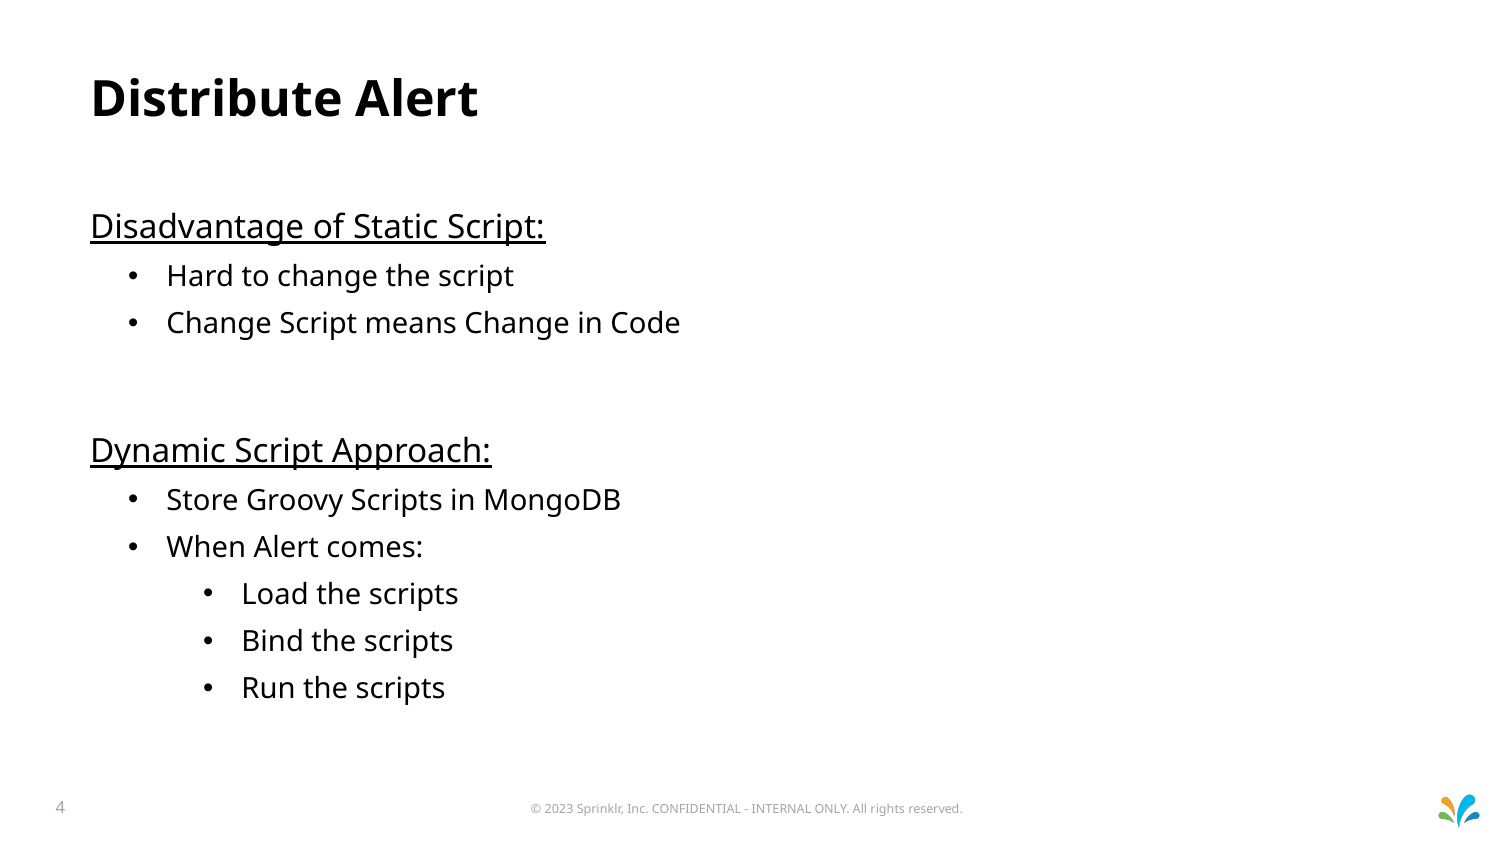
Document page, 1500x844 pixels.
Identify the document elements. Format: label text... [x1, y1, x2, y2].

list Disadvantage of Static Script: Hard to change the script Change Script means Change in Code [75, 197, 1425, 421]
text_box © 2023 Sprinklr, Inc. CONFIDENTIAL - INTERNAL ONLY. All rights reserved. [474, 793, 1026, 824]
text_box Dynamic Script Approach: Store Groovy Scripts in MongoDB When Alert comes: Load the scripts Bind the scripts Run the scripts [75, 421, 1425, 722]
picture [1428, 780, 1490, 842]
title Distribute Alert [75, 53, 1425, 140]
